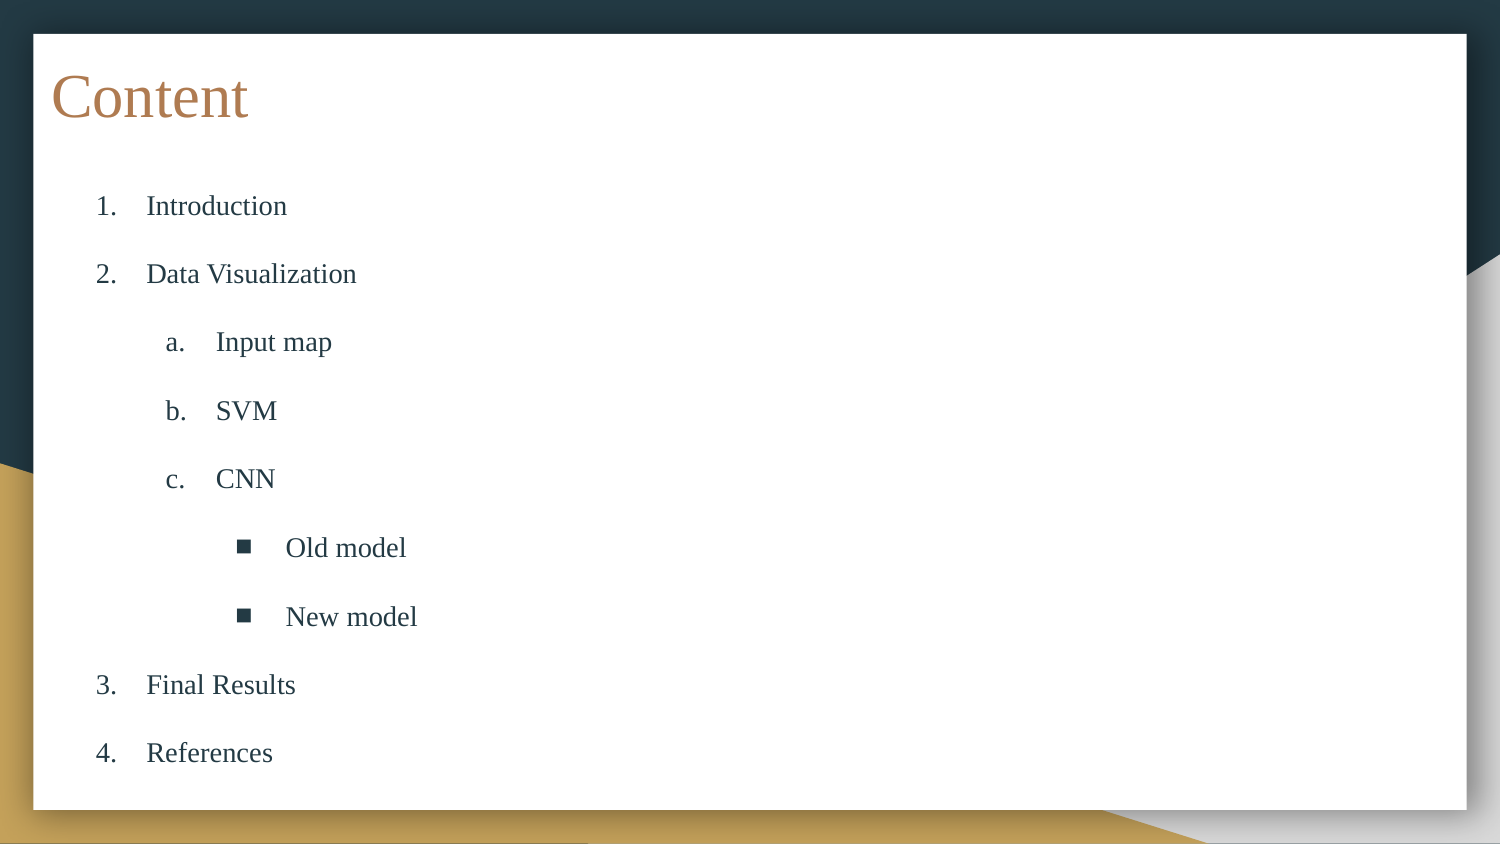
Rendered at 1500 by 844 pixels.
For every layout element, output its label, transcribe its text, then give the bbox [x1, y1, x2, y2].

title Content [35, 40, 1268, 138]
list Introduction Data Visualization Input map SVM CNN Old model New model Final Results References [61, 137, 1366, 786]
